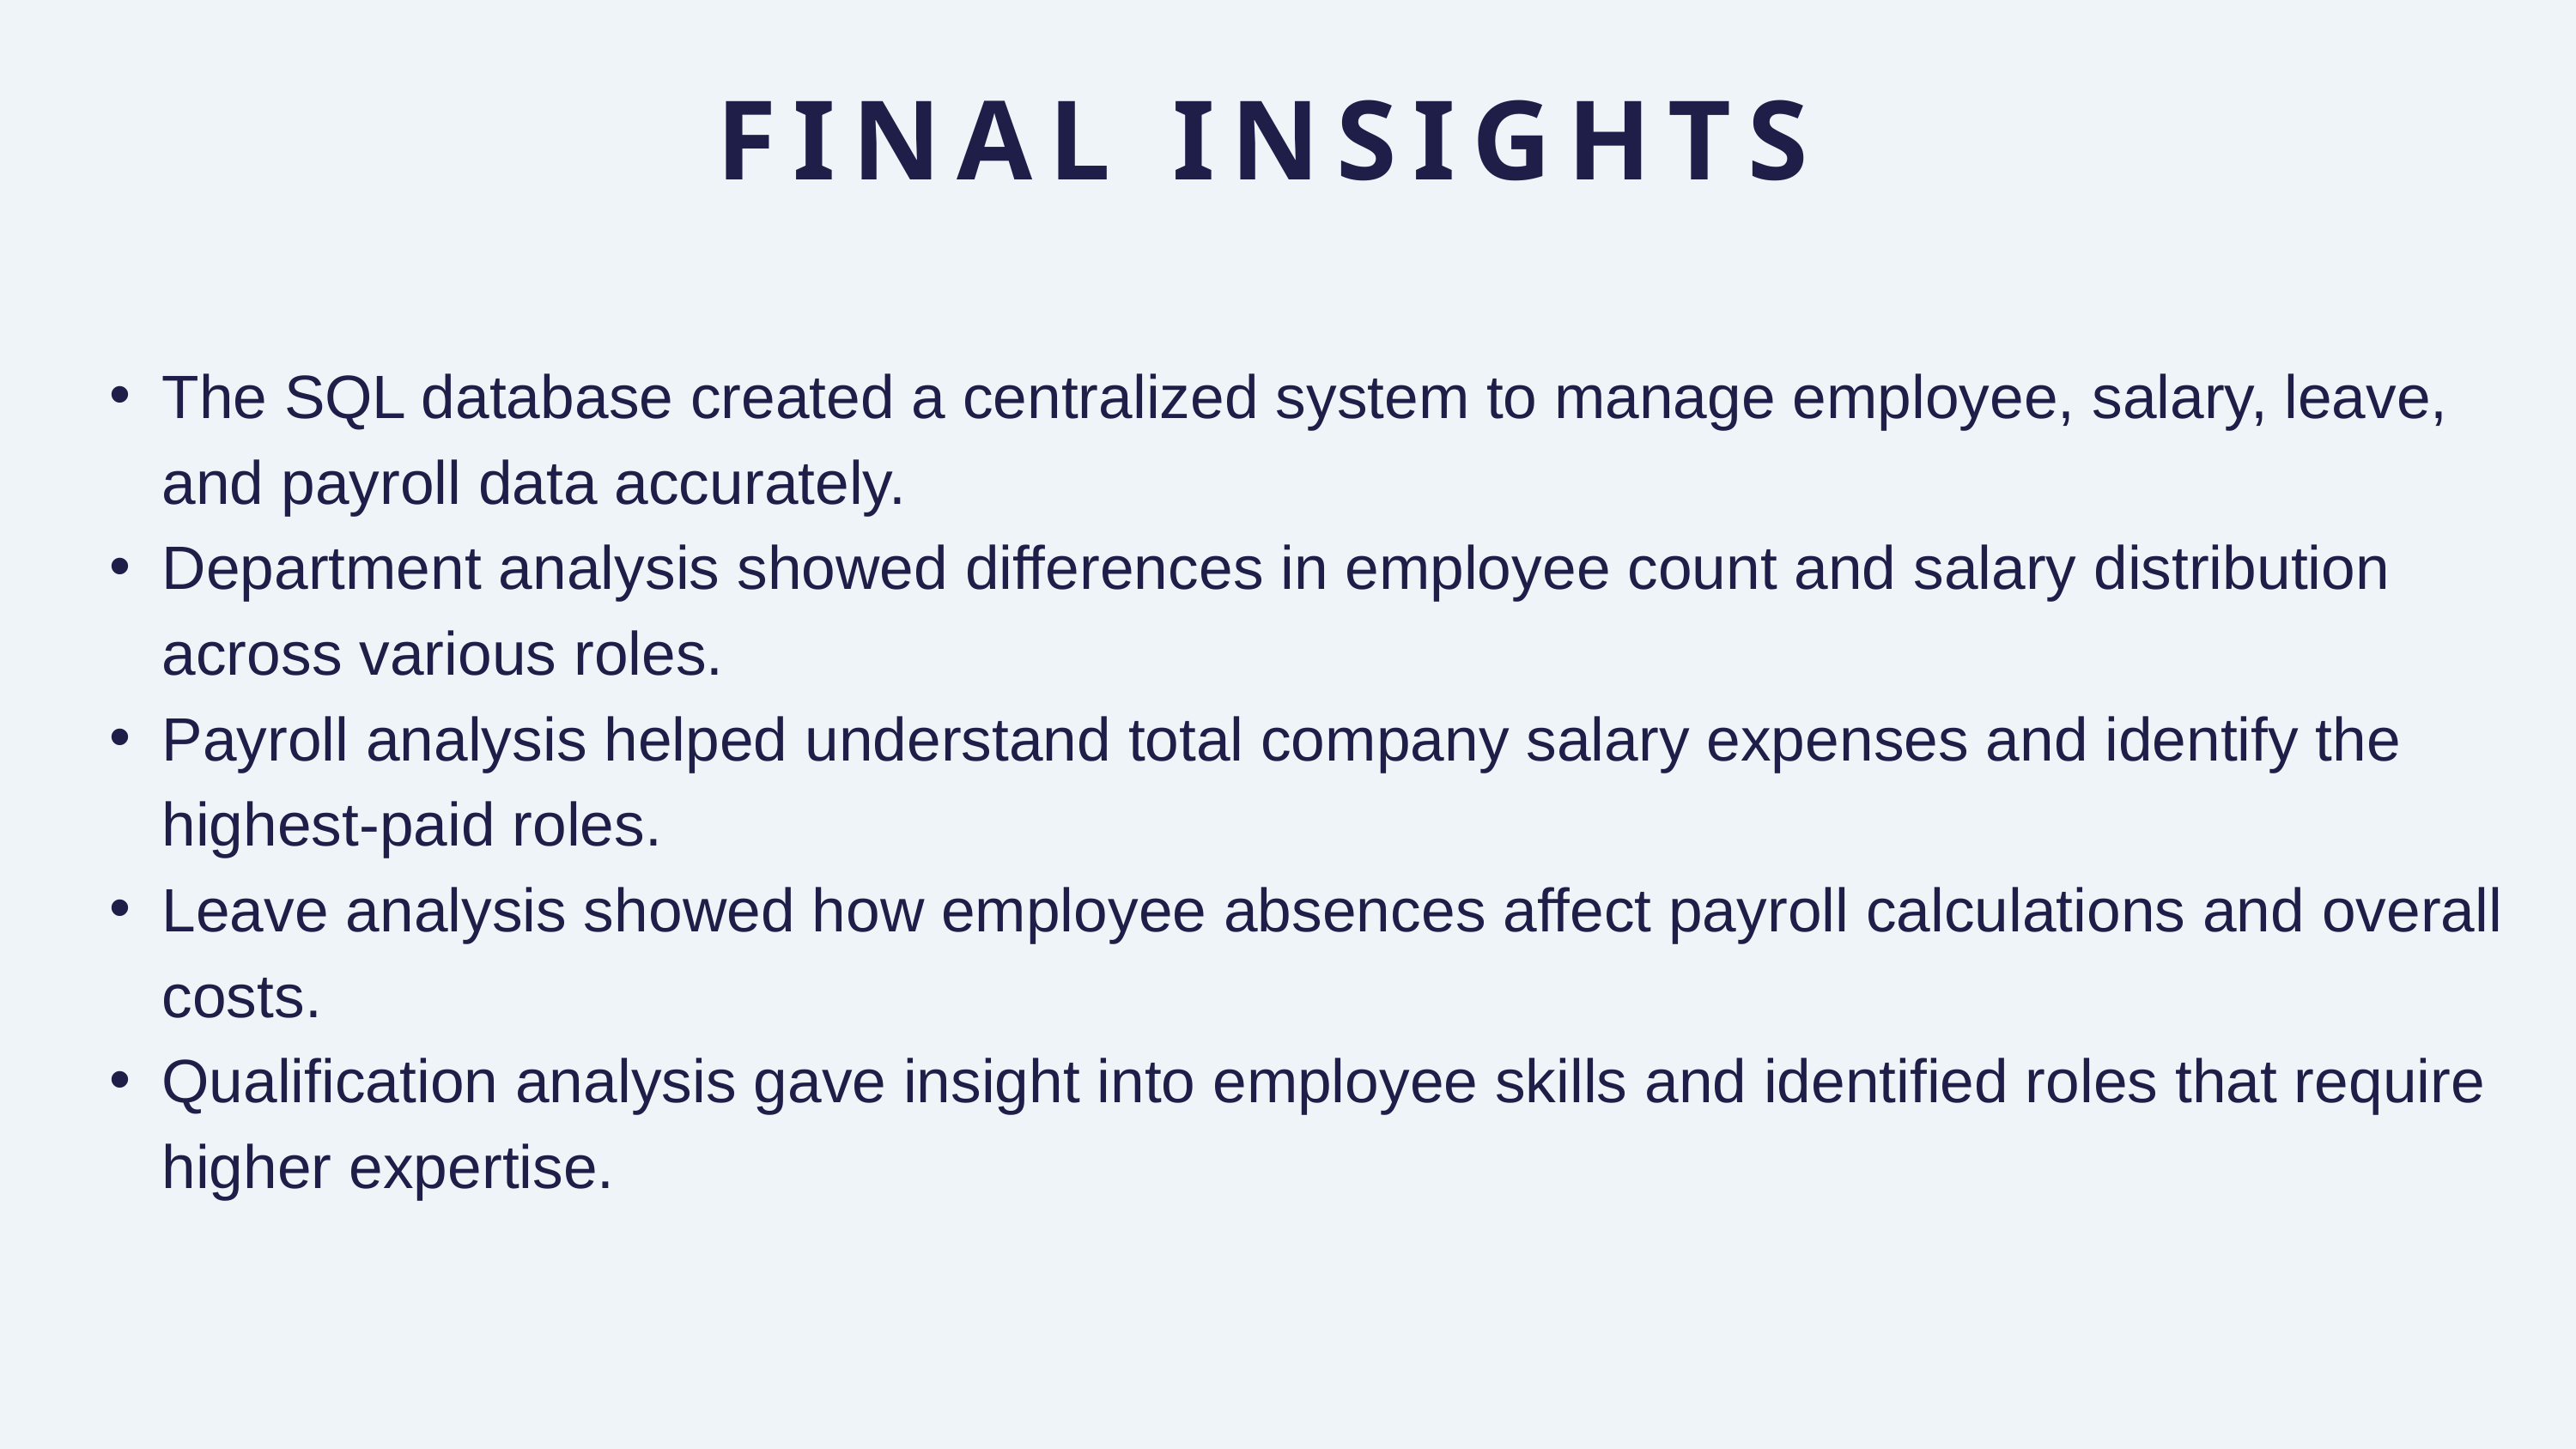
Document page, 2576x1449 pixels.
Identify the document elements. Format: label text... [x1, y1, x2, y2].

text_box FINAL INSIGHTS [716, 89, 1860, 203]
text_box The SQL database created a centralized system to manage employee, salary, leave, and payroll data accurately. Department analysis showed differences in employee count and salary distribution across various roles. Payroll analysis helped understand total company salary expenses and identify the highest-paid roles. Leave analysis showed how employee absences affect payroll calculations and overall costs. Qualification analysis gave insight into employee skills and identified roles that require higher expertise. [58, 345, 2518, 1287]
